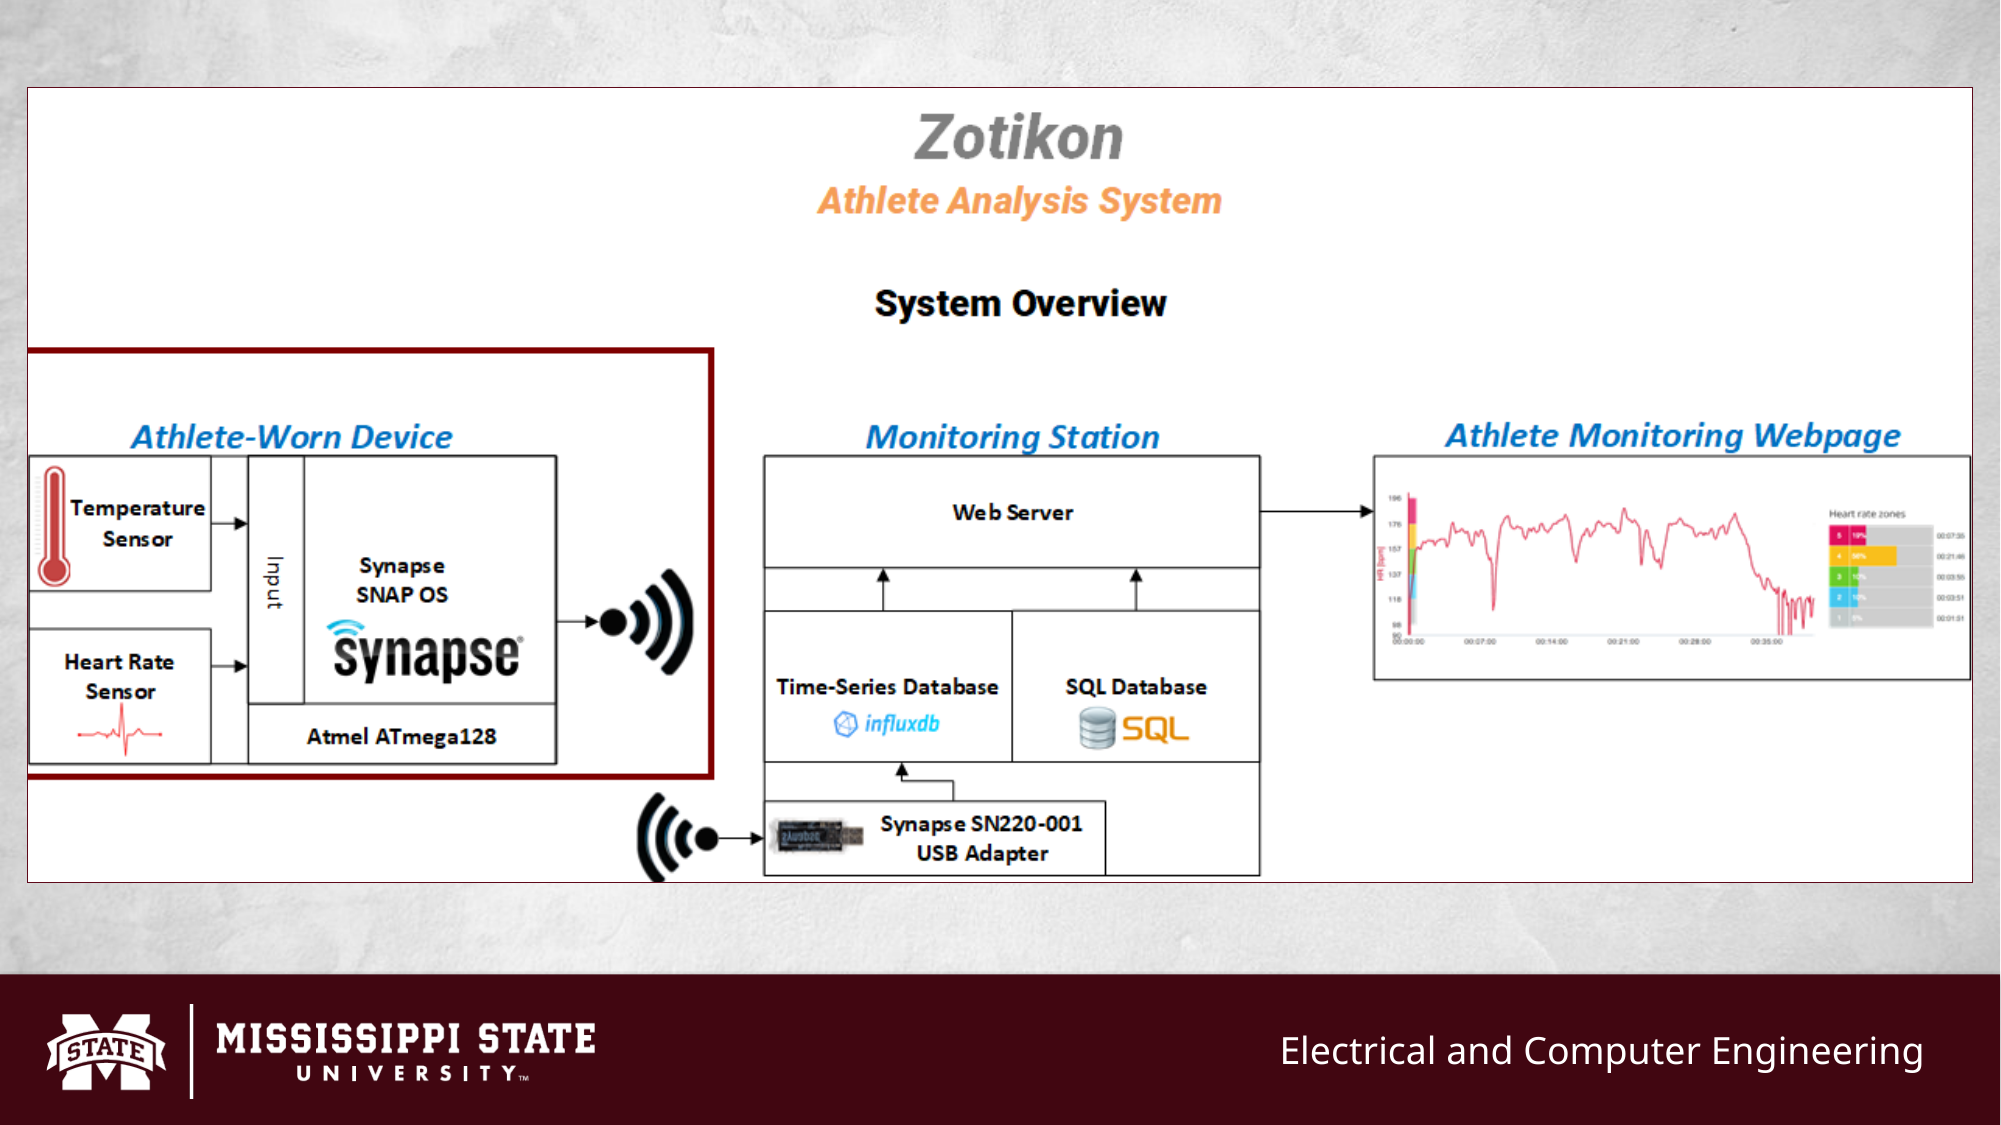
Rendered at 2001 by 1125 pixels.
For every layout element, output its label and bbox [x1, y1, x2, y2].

picture [26, 86, 1974, 883]
